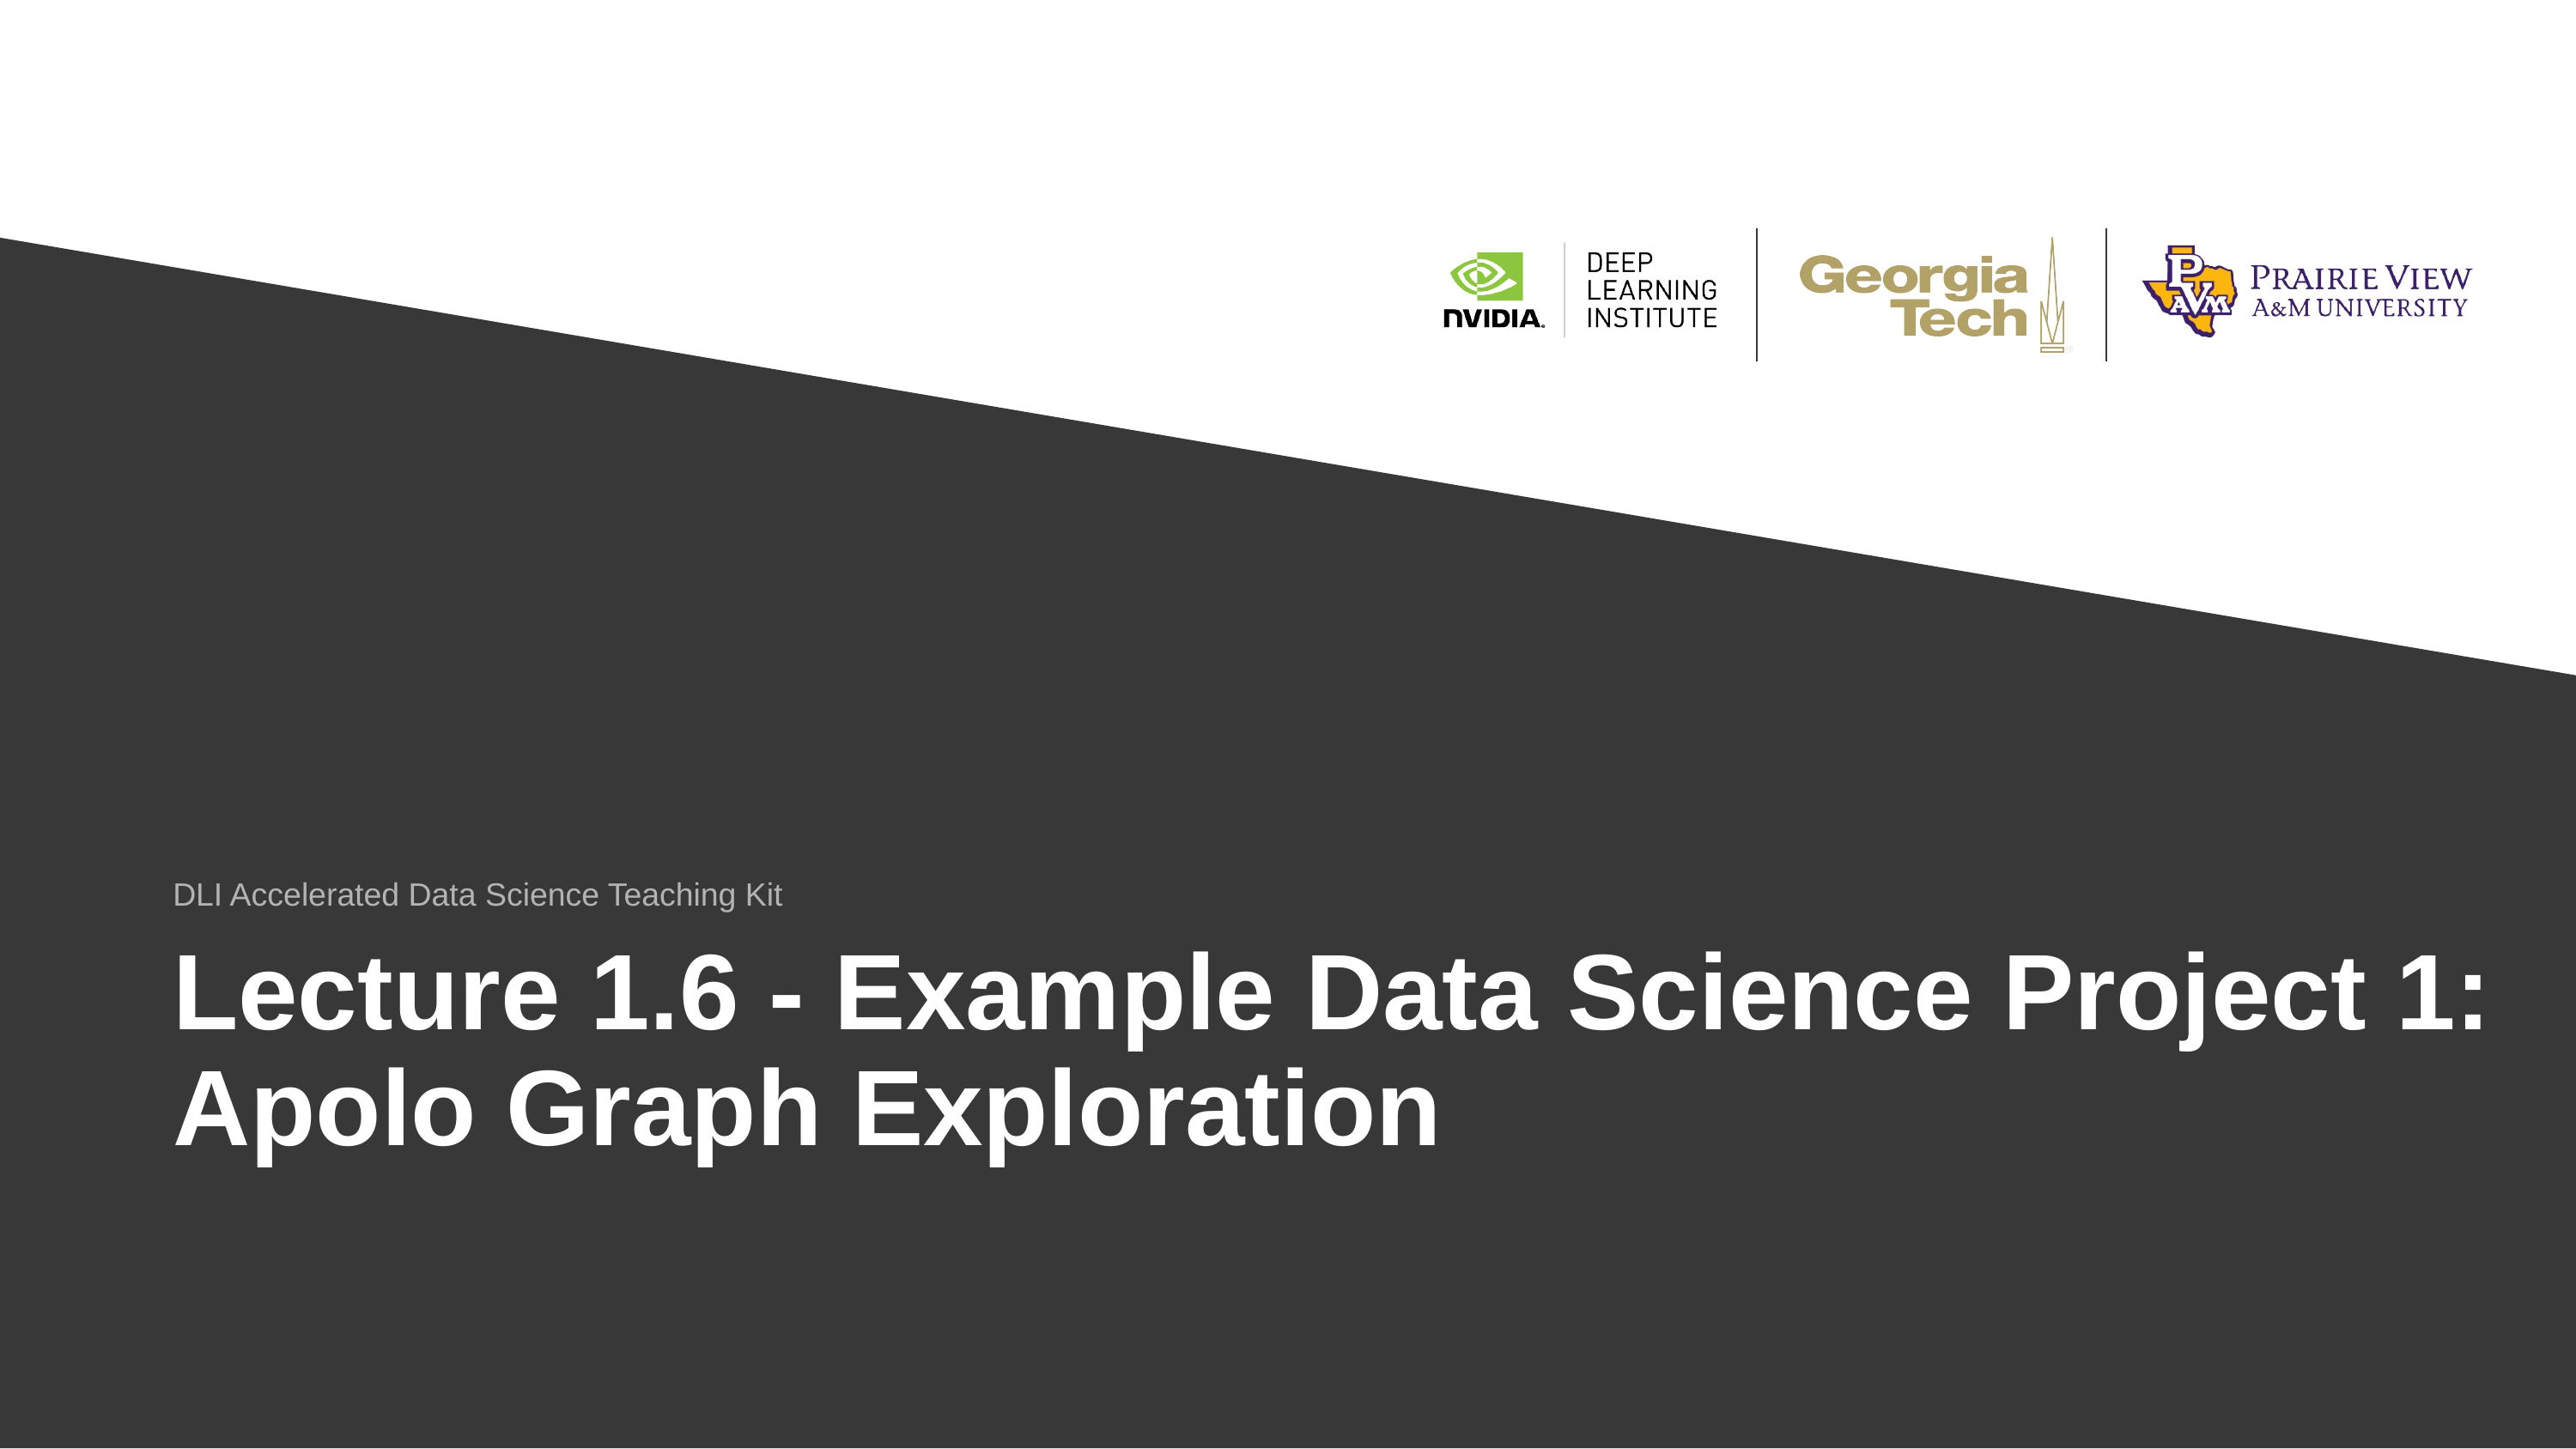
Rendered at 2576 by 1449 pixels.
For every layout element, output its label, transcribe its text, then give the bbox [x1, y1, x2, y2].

title Lecture 1.6 - Example Data Science Project 1: Apolo Graph Exploration [159, 943, 2523, 1175]
picture [1410, 218, 1750, 361]
list DLI Accelerated Data Science Teaching Kit [159, 870, 1409, 939]
picture [2116, 226, 2498, 356]
picture [1800, 237, 2073, 353]
